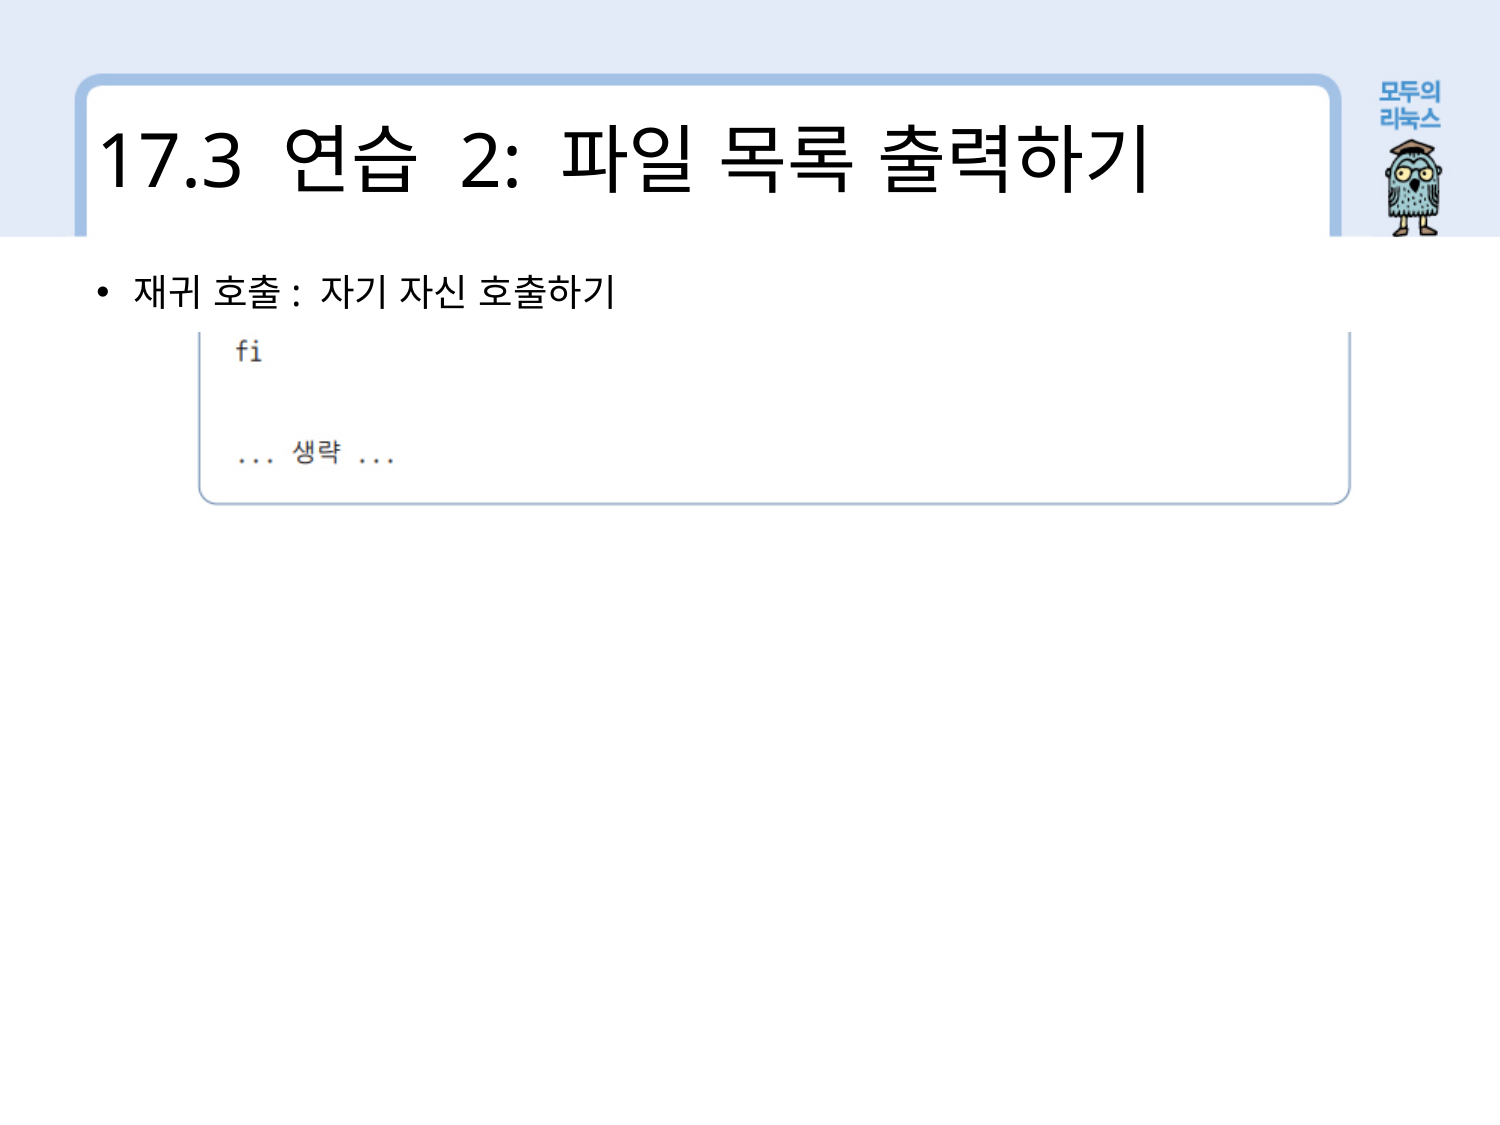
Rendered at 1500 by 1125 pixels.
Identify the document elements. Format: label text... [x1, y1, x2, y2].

text_box 재귀 호출: 자기 자신 호출하기 [81, 266, 1335, 1024]
text_box 17.3 연습 2: 파일 목록 출력하기 [81, 115, 1335, 221]
picture [0, 0, 1500, 1125]
